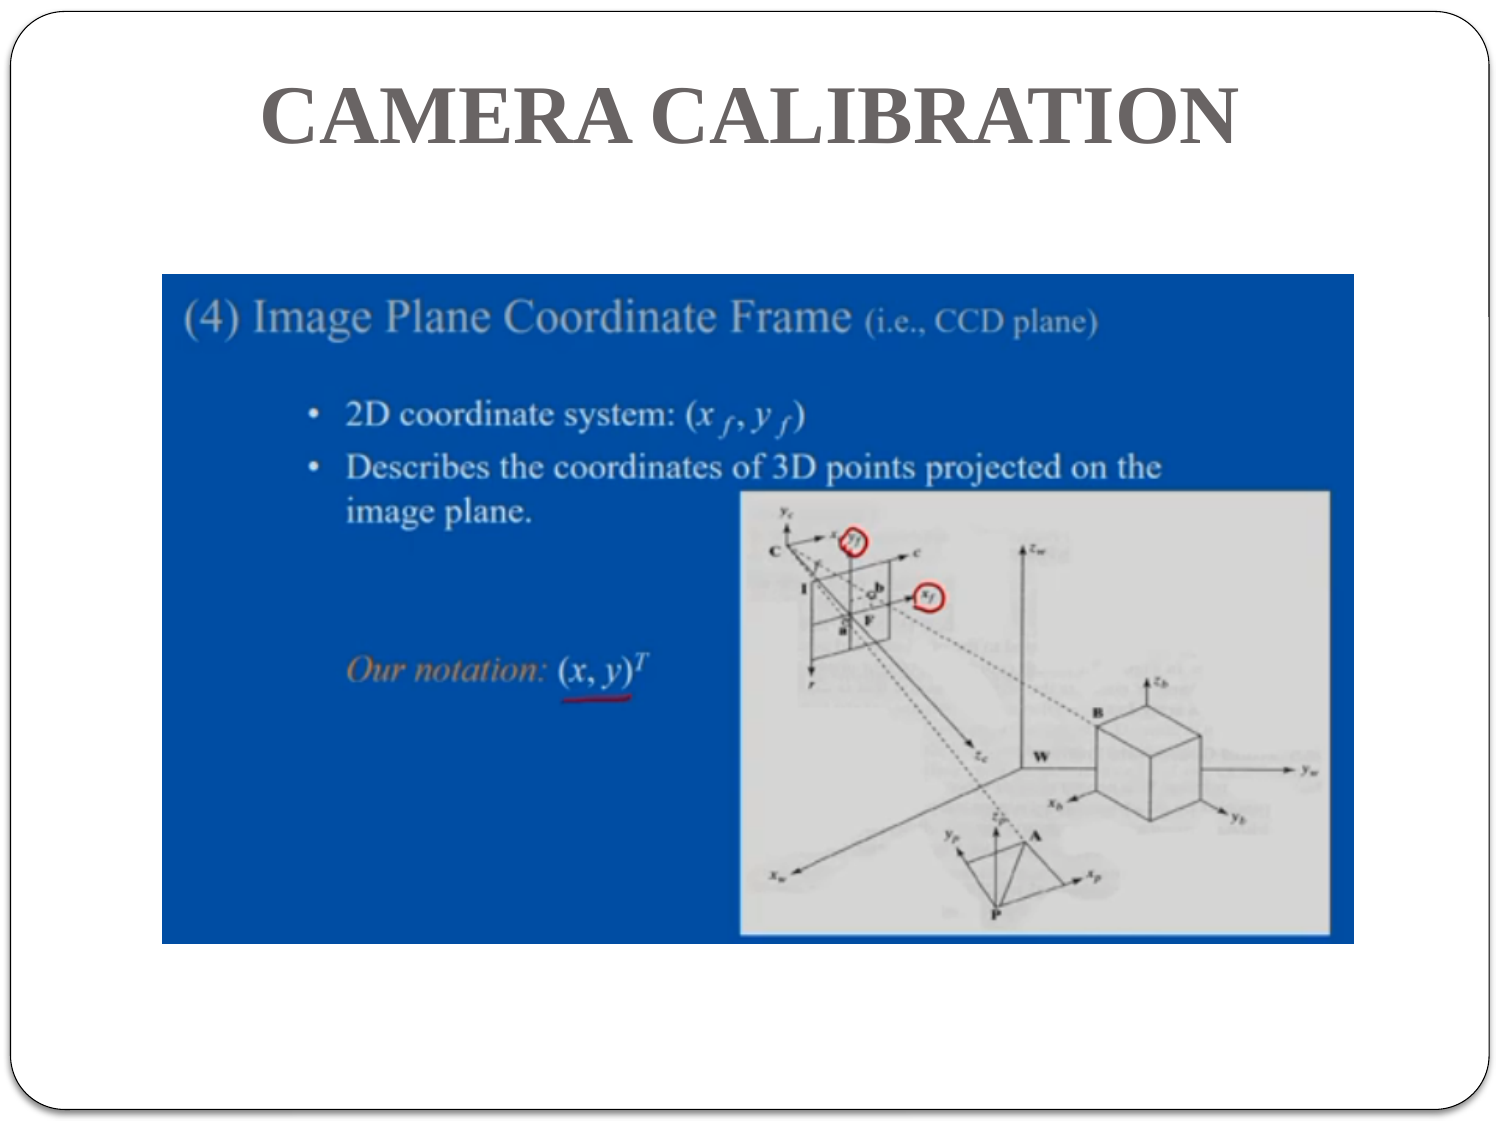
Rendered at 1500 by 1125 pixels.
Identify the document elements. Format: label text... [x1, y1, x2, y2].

picture [162, 274, 1354, 944]
title CAMERA CALIBRATION [75, 45, 1425, 175]
